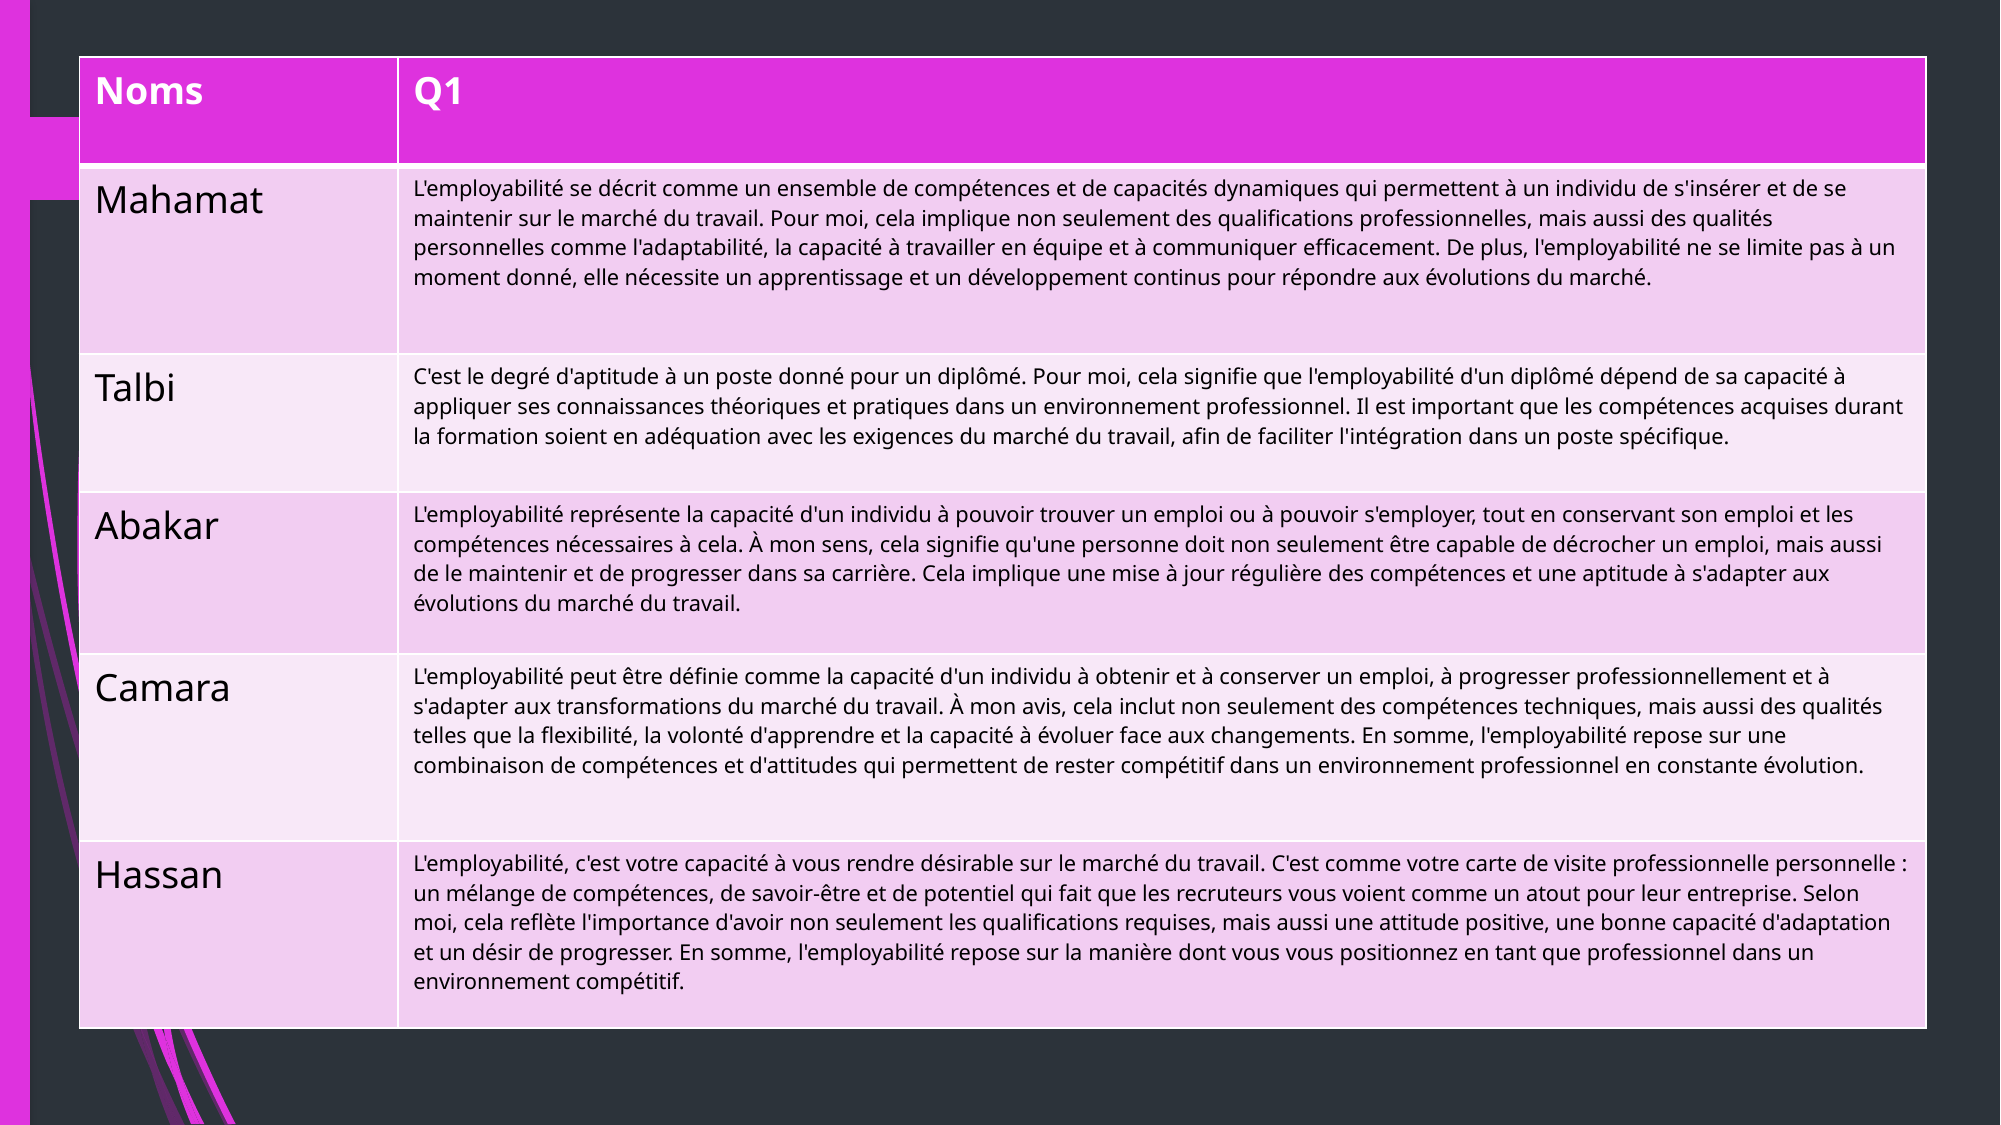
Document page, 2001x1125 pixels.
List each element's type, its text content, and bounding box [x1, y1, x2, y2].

table_cell Talbi [80, 355, 397, 491]
table_cell Hassan [80, 842, 397, 1027]
table_cell Camara [80, 655, 397, 840]
table_cell L'employabilité peut être définie comme la capacité d'un individu à obtenir et à conserver un emploi, à progresser professionnellement et à s'adapter aux transformations du marché du travail. À mon avis, cela inclut non seulement des compétences techniques, mais aussi des qualités telles que la flexibilité, la volonté d'apprendre et la capacité à évoluer face aux changements. En somme, l'employabilité repose sur une combinaison de compétences et d'attitudes qui permettent de rester compétitif dans un environnement professionnel en constante évolution. [399, 655, 1925, 840]
table_cell C'est le degré d'aptitude à un poste donné pour un diplômé. Pour moi, cela signifie que l'employabilité d'un diplômé dépend de sa capacité à appliquer ses connaissances théoriques et pratiques dans un environnement professionnel. Il est important que les compétences acquises durant la formation soient en adéquation avec les exigences du marché du travail, afin de faciliter l'intégration dans un poste spécifique. [399, 355, 1925, 491]
table_cell L'employabilité se décrit comme un ensemble de compétences et de capacités dynamiques qui permettent à un individu de s'insérer et de se maintenir sur le marché du travail. Pour moi, cela implique non seulement des qualifications professionnelles, mais aussi des qualités personnelles comme l'adaptabilité, la capacité à travailler en équipe et à communiquer efficacement. De plus, l'employabilité ne se limite pas à un moment donné, elle nécessite un apprentissage et un développement continus pour répondre aux évolutions du marché. [399, 169, 1925, 353]
table_cell L'employabilité représente la capacité d'un individu à pouvoir trouver un emploi ou à pouvoir s'employer, tout en conservant son emploi et les compétences nécessaires à cela. À mon sens, cela signifie qu'une personne doit non seulement être capable de décrocher un emploi, mais aussi de le maintenir et de progresser dans sa carrière. Cela implique une mise à jour régulière des compétences et une aptitude à s'adapter aux évolutions du marché du travail. [399, 493, 1925, 653]
table_header Noms [80, 58, 397, 163]
table_cell Abakar [80, 493, 397, 653]
table_cell L'employabilité, c'est votre capacité à vous rendre désirable sur le marché du travail. C'est comme votre carte de visite professionnelle personnelle : un mélange de compétences, de savoir-être et de potentiel qui fait que les recruteurs vous voient comme un atout pour leur entreprise. Selon moi, cela reflète l'importance d'avoir non seulement les qualifications requises, mais aussi une attitude positive, une bonne capacité d'adaptation et un désir de progresser. En somme, l'employabilité repose sur la manière dont vous vous positionnez en tant que professionnel dans un environnement compétitif. [399, 842, 1925, 1027]
table_cell Mahamat [80, 169, 397, 353]
table_header Q1 [399, 58, 1925, 163]
